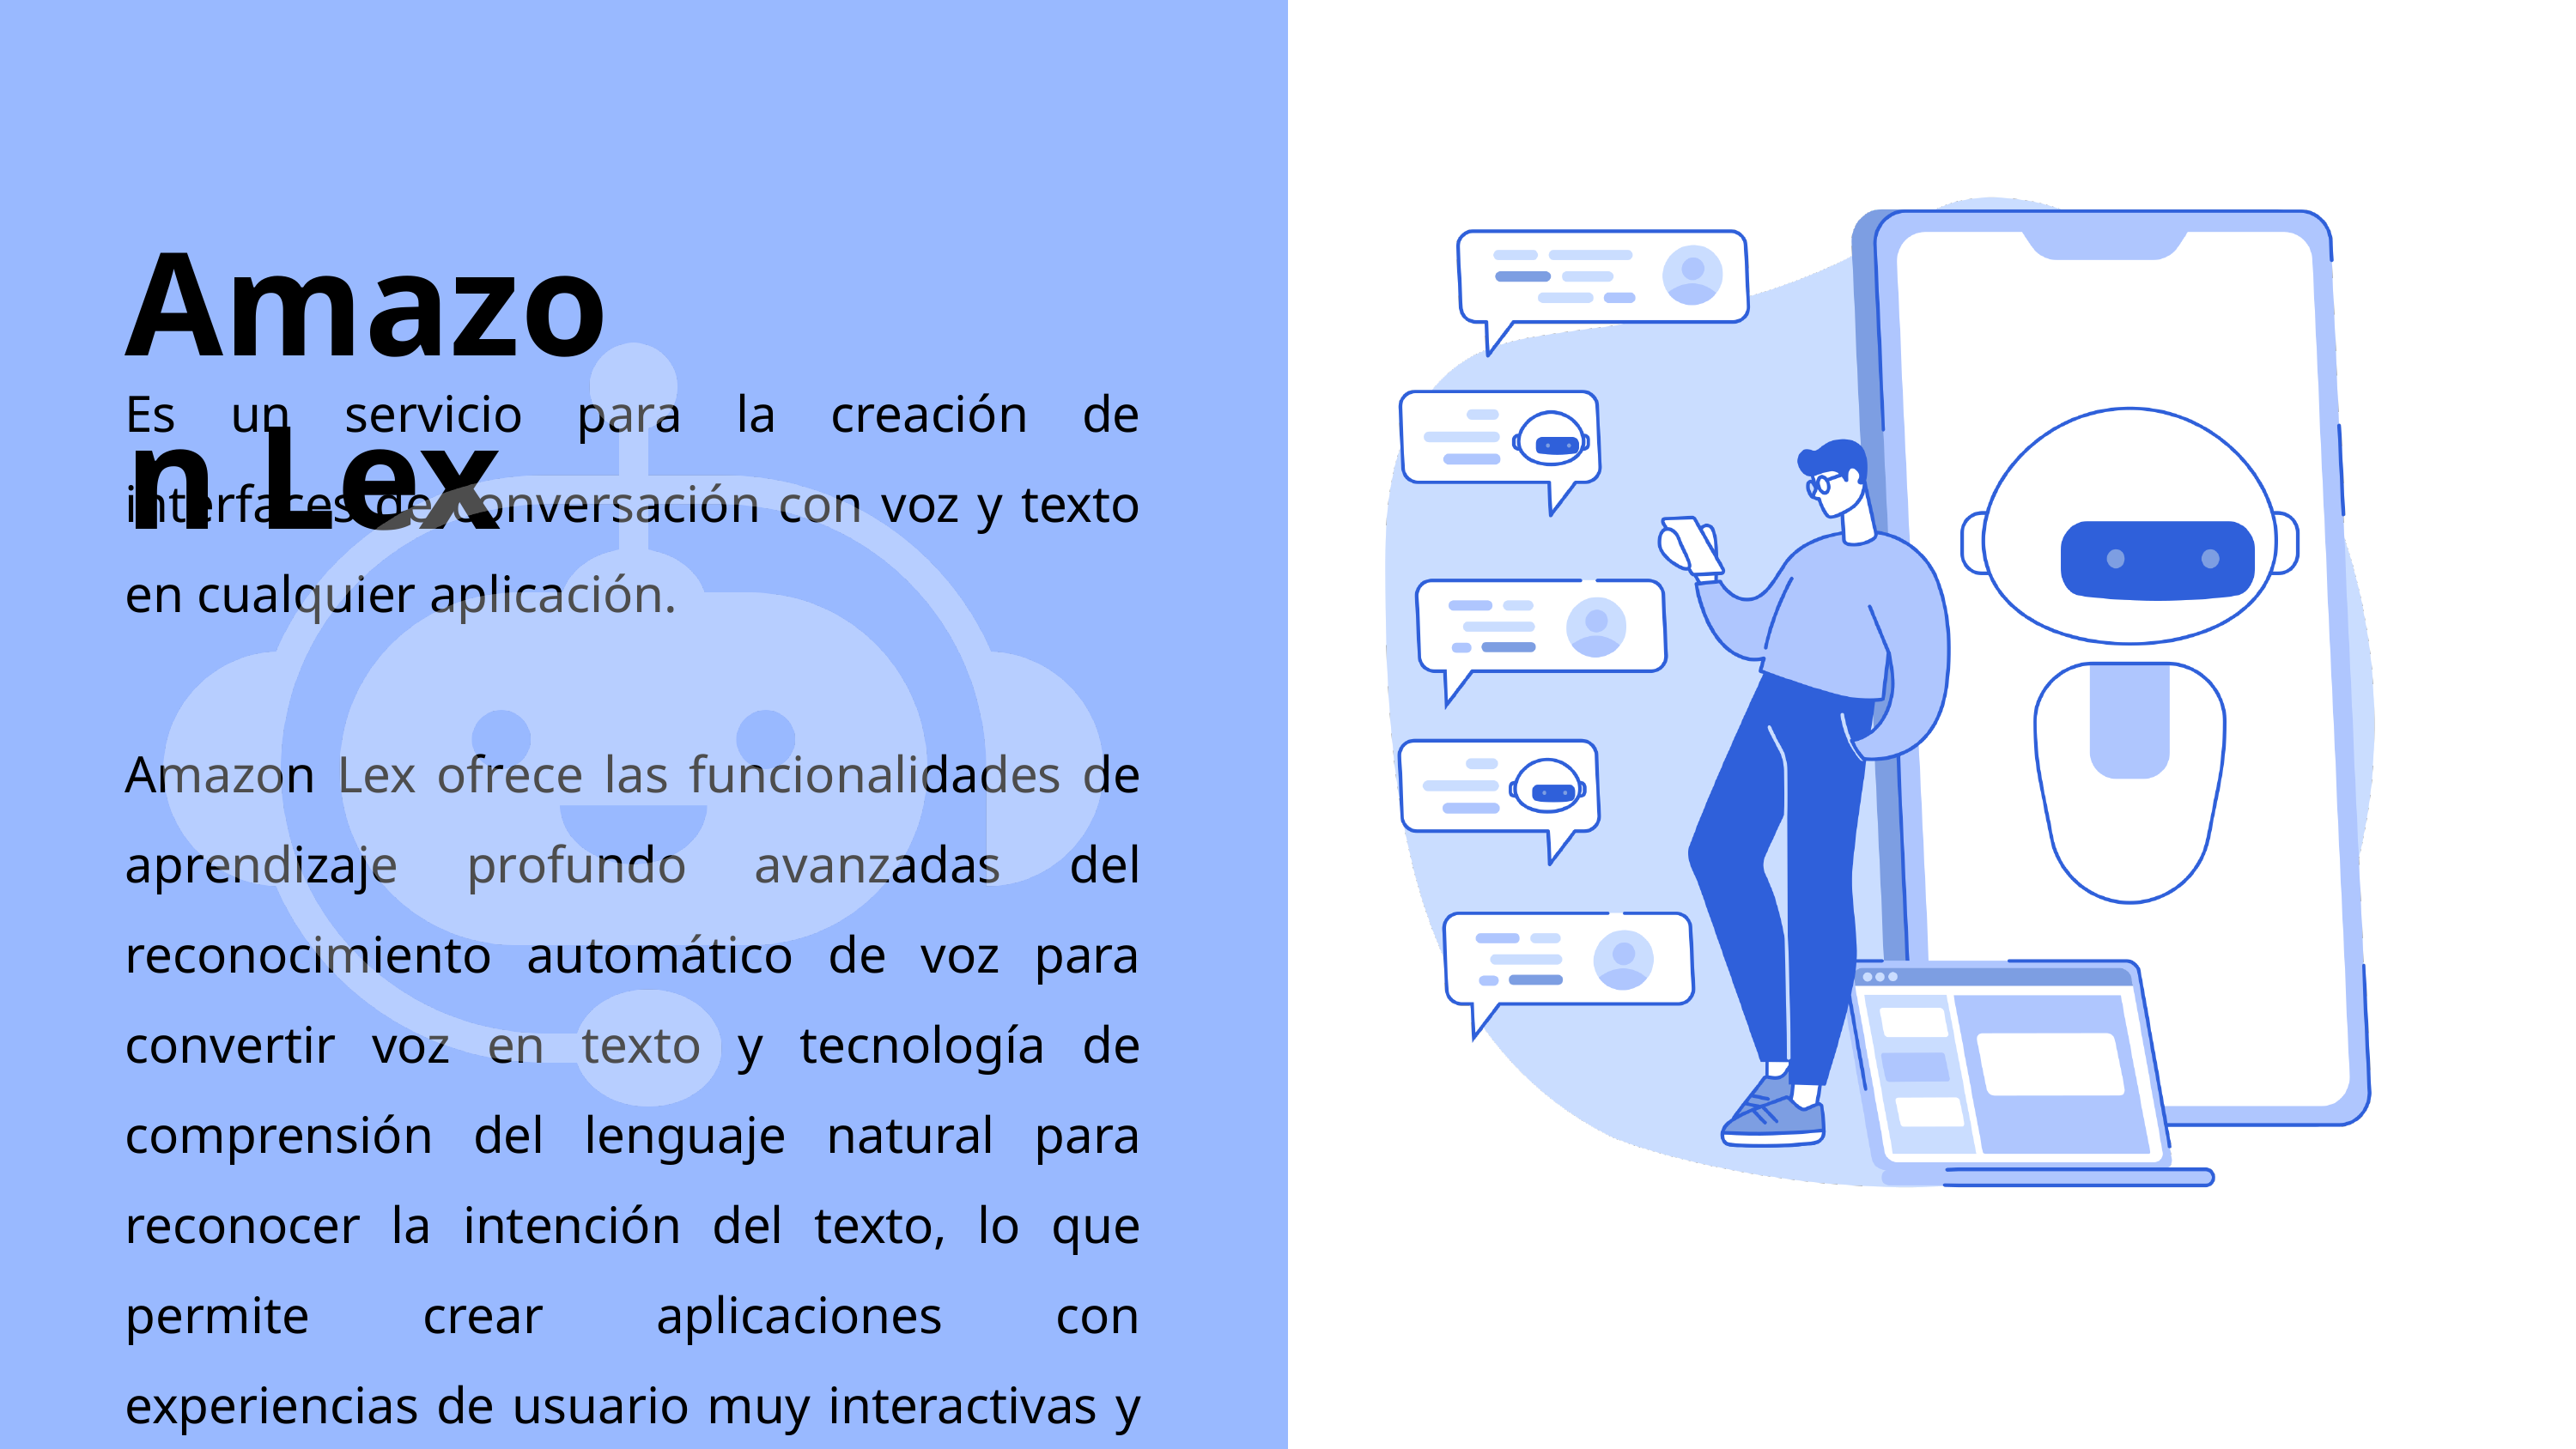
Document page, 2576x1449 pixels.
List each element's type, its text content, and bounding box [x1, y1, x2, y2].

text_box Amazon Lex [125, 210, 699, 558]
text_box [163, 343, 1103, 1106]
text_box Es un servicio para la creación de interfaces de conversación con voz y texto en cualquier aplicación. Amazon Lex ofrece las funcionalidades de aprendizaje profundo avanzadas del reconocimiento automático de voz para convertir voz en texto y tecnología de comprensión del lenguaje natural para reconocer la intención del texto, lo que permite crear aplicaciones con experiencias de usuario muy interactivas y conversaciones realistas. [125, 352, 1141, 1449]
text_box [1287, 0, 2576, 1449]
